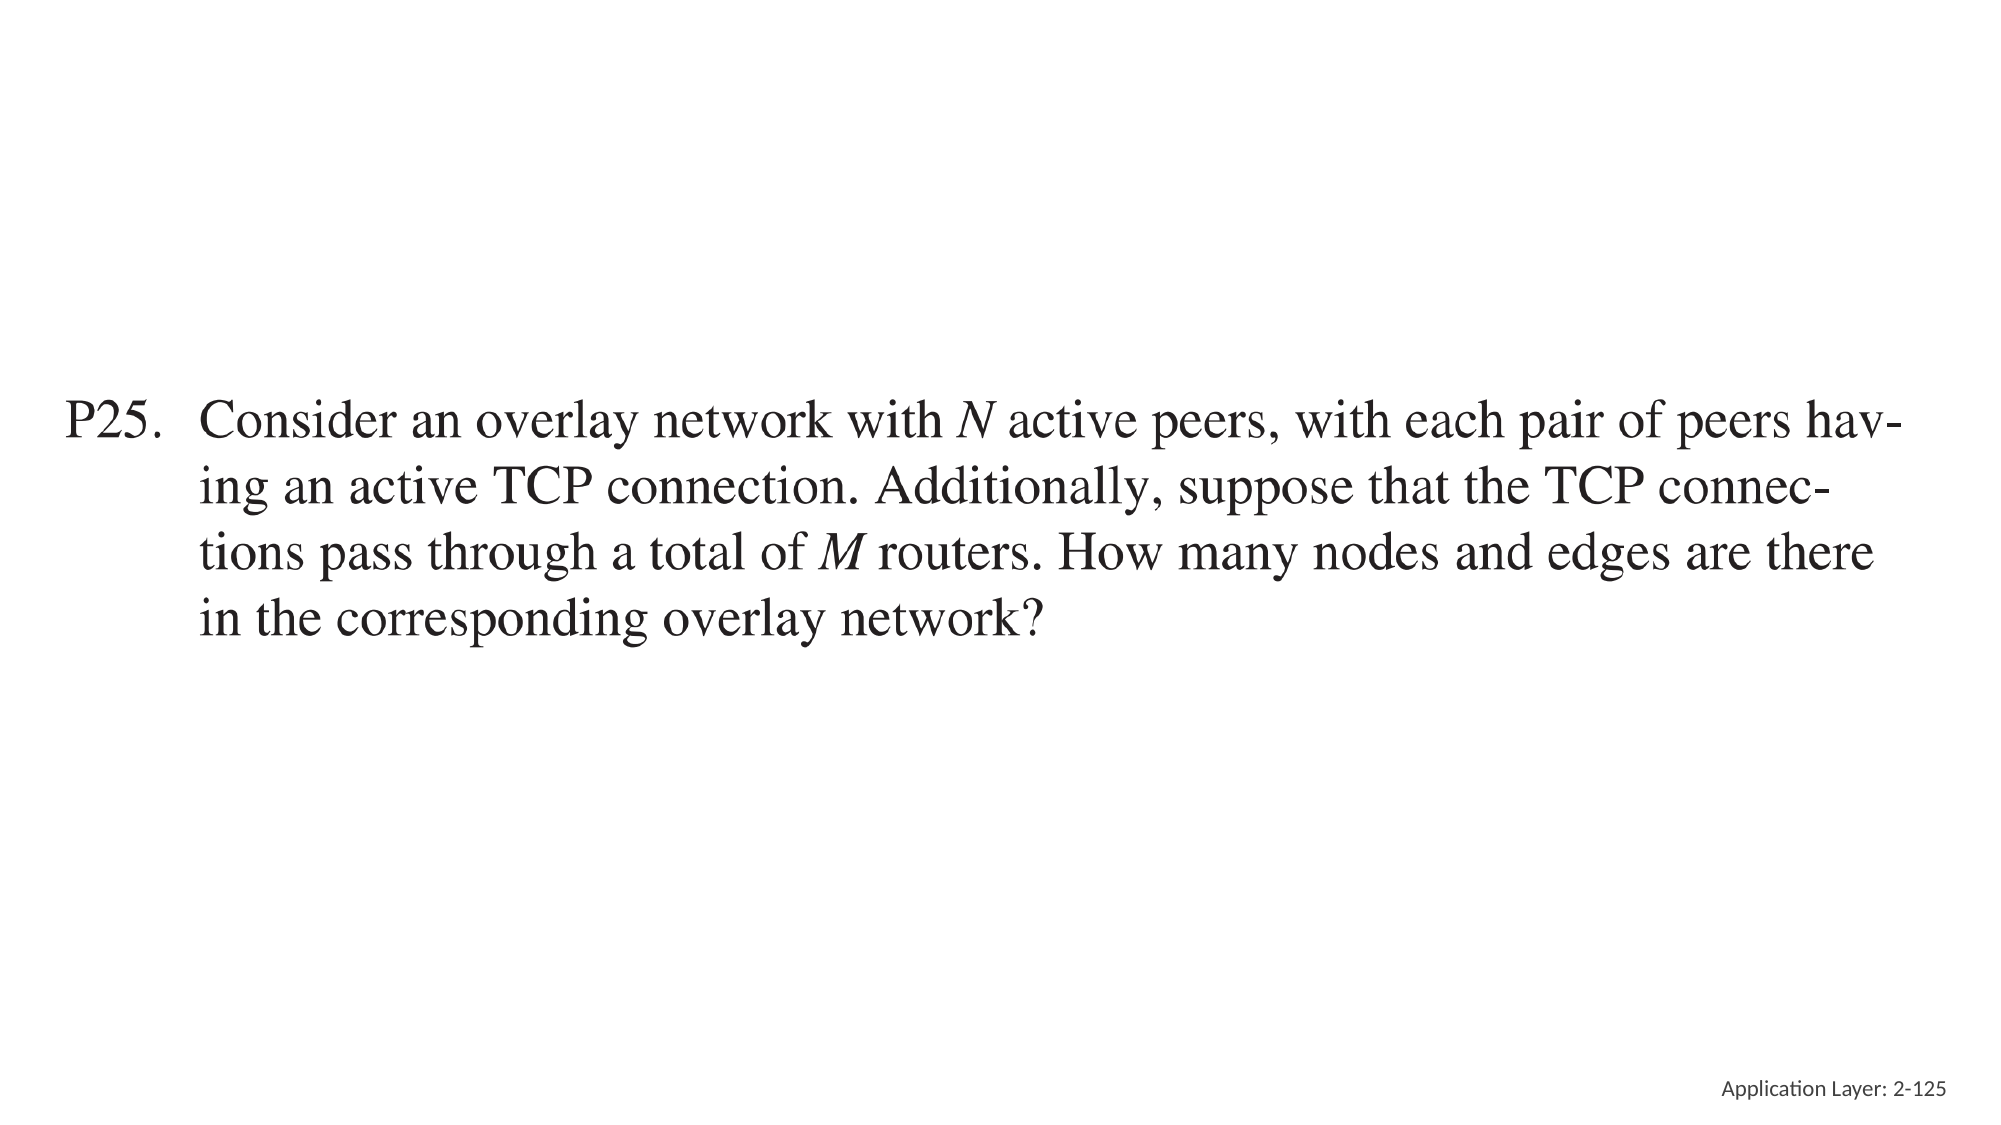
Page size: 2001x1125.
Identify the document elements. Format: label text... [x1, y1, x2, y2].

slide_number Application Layer: 2- [1512, 1056, 1963, 1117]
picture [52, 388, 1912, 660]
